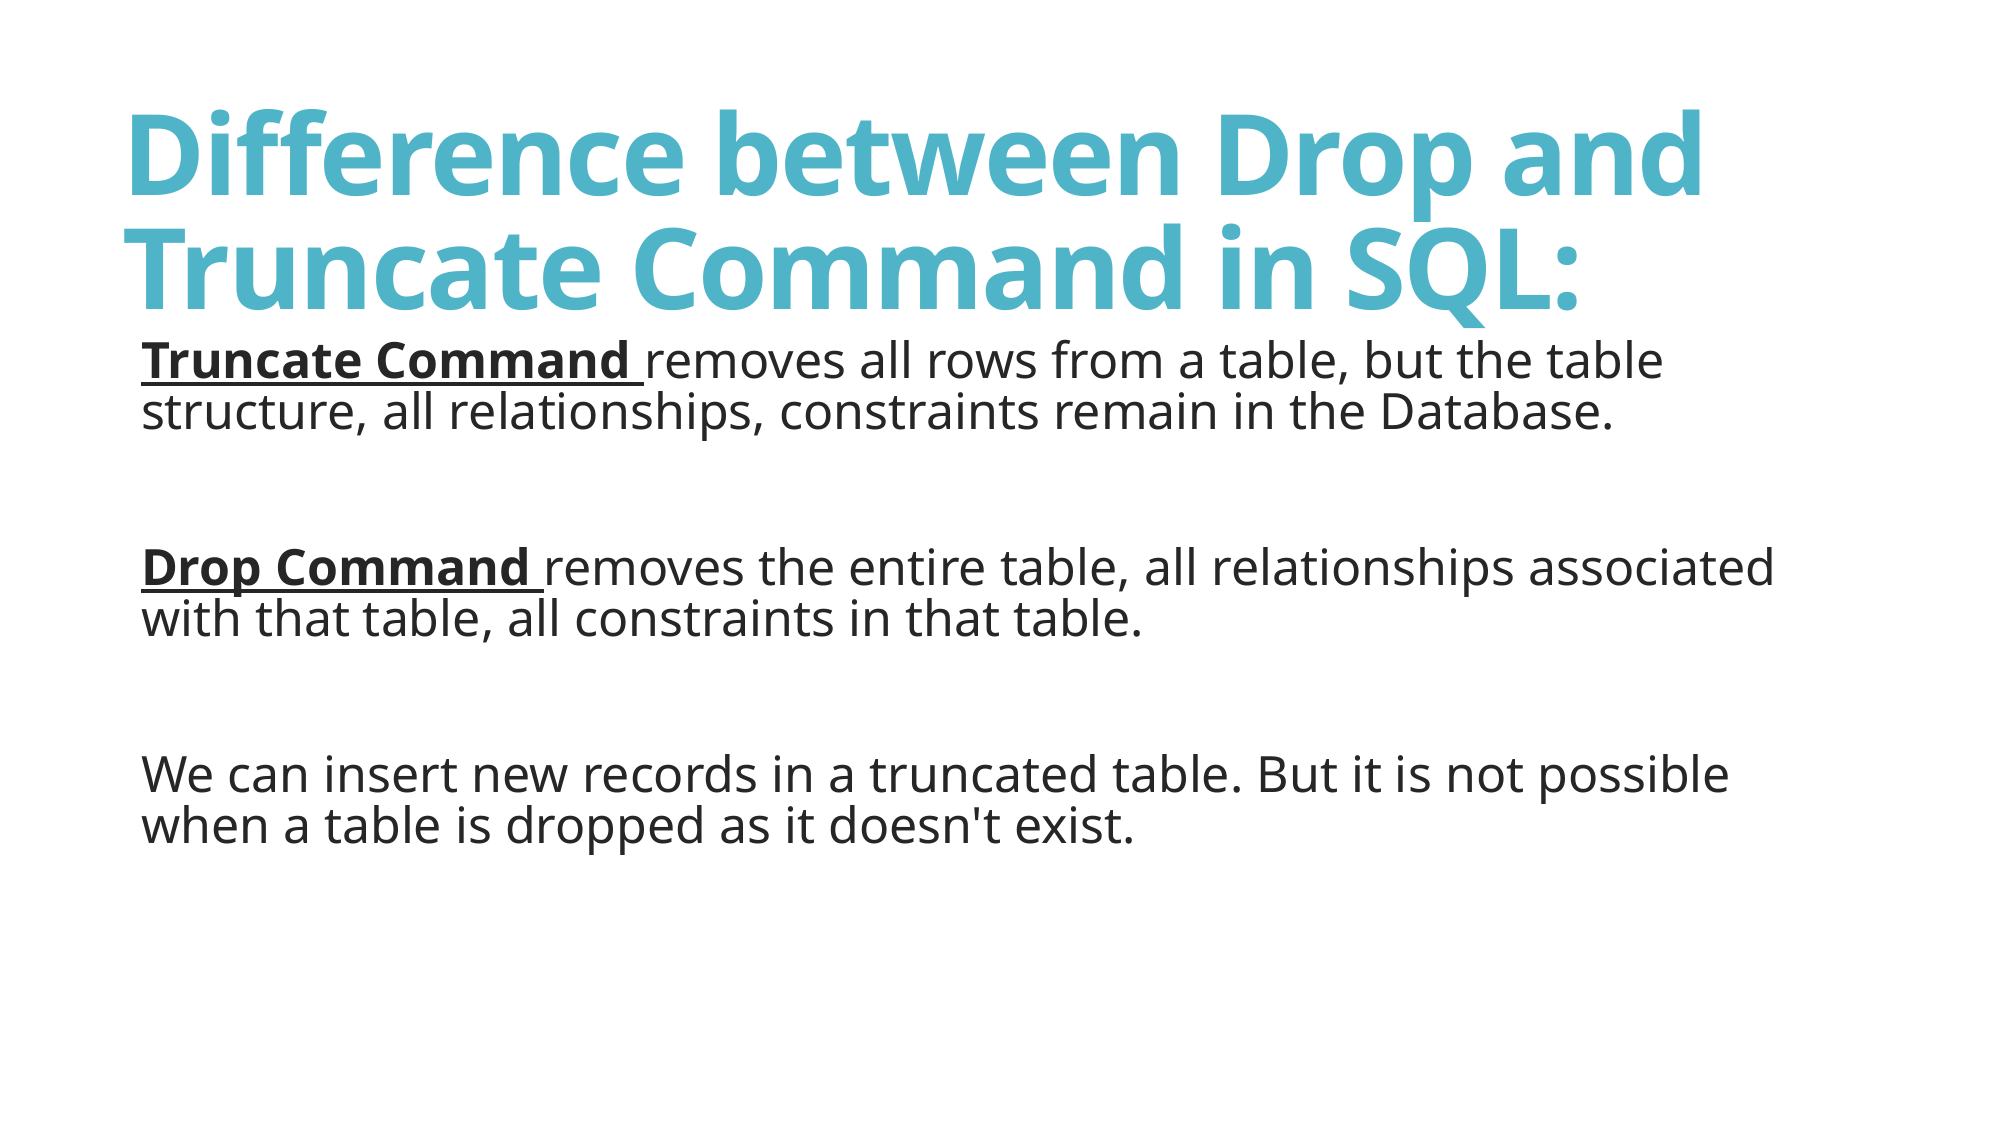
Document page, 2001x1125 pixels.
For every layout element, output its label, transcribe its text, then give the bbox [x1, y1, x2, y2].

list Truncate Command removes all rows from a table, but the table structure, all relationships, constraints remain in the Database. Drop Command removes the entire table, all relationships associated with that table, all constraints in that table. We can insert new records in a truncated table. But it is not possible when a table is dropped as it doesn't exist. [111, 329, 1876, 948]
title Difference between Drop and Truncate Command in SQL: [107, 81, 1875, 354]
